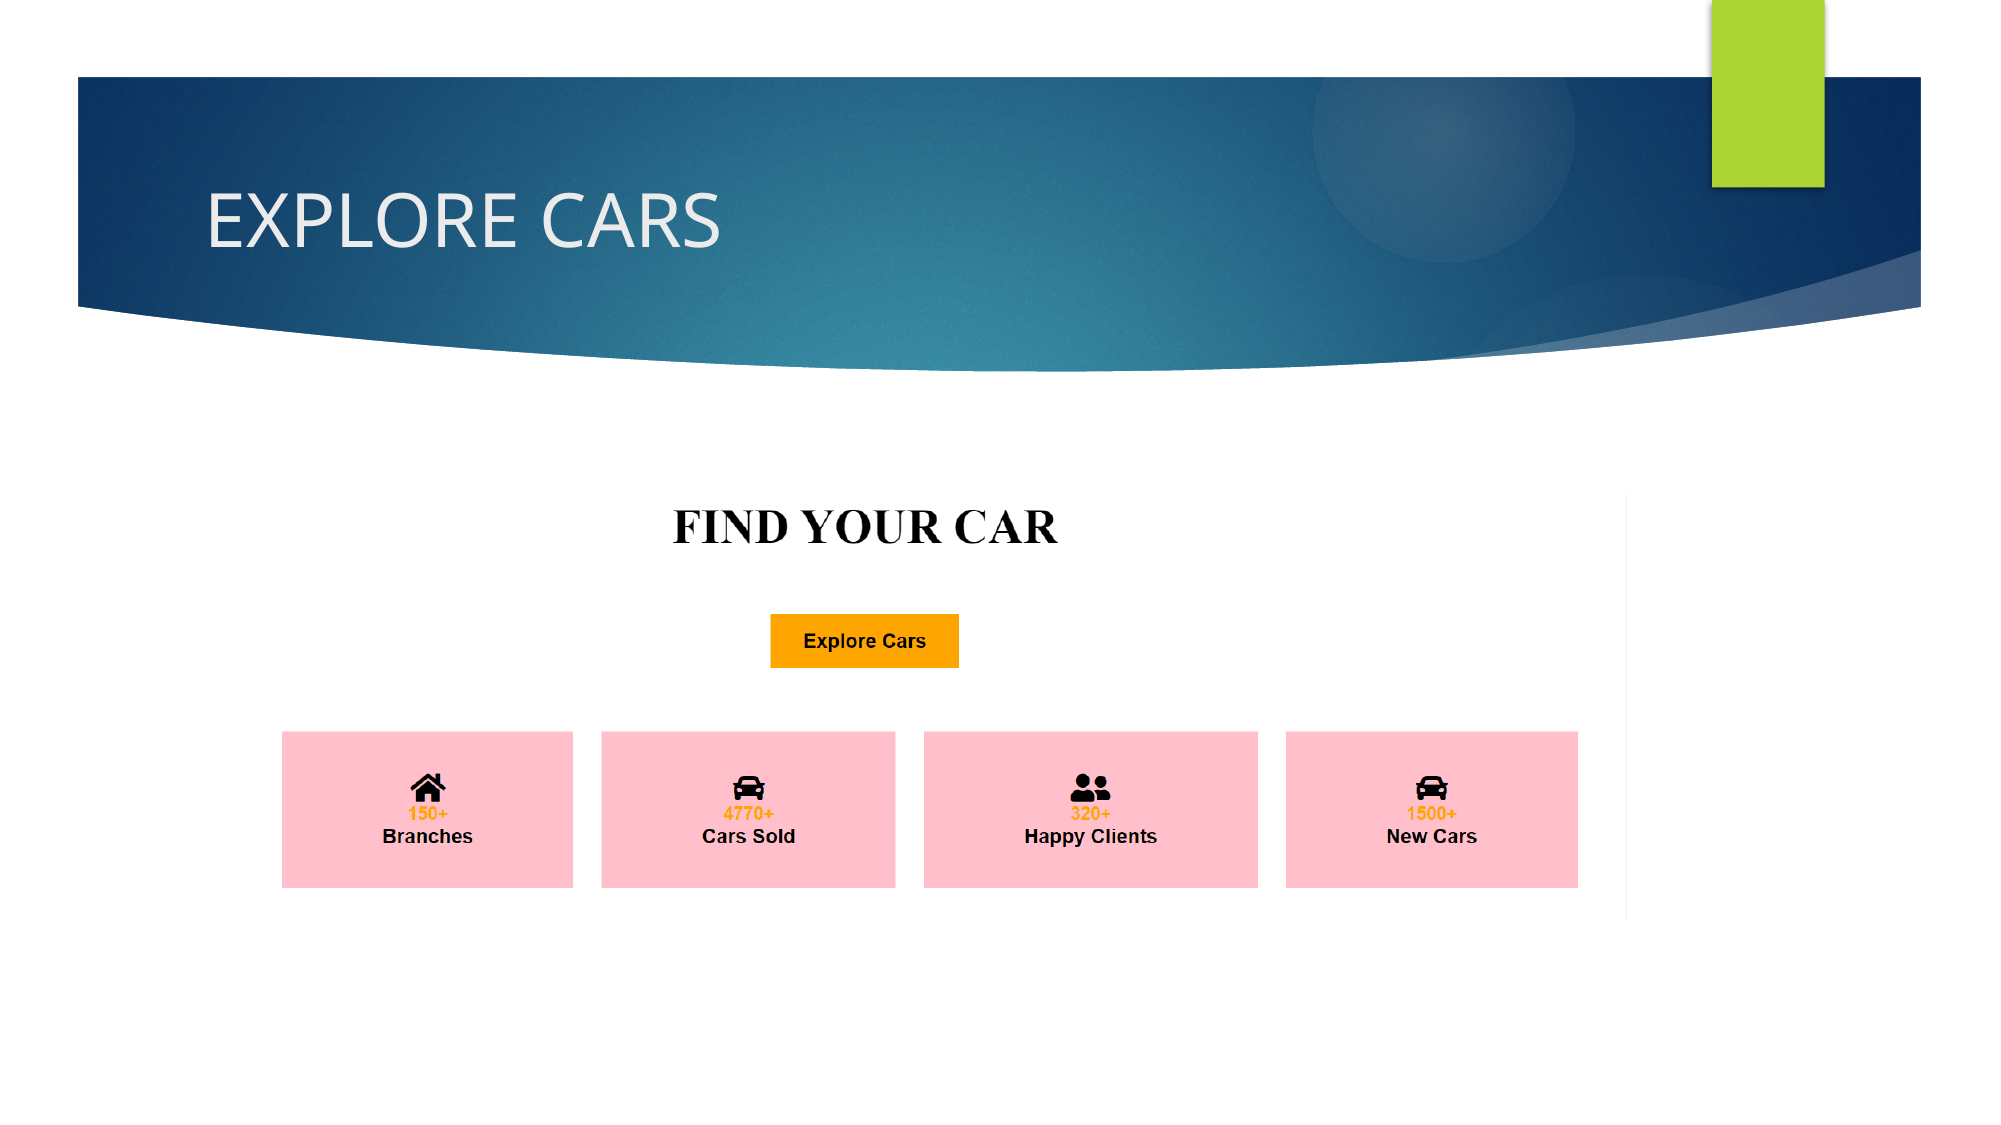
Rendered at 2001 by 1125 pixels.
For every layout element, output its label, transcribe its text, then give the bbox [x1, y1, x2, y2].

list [189, 494, 1627, 920]
title EXPLORE CARS [189, 159, 1627, 276]
